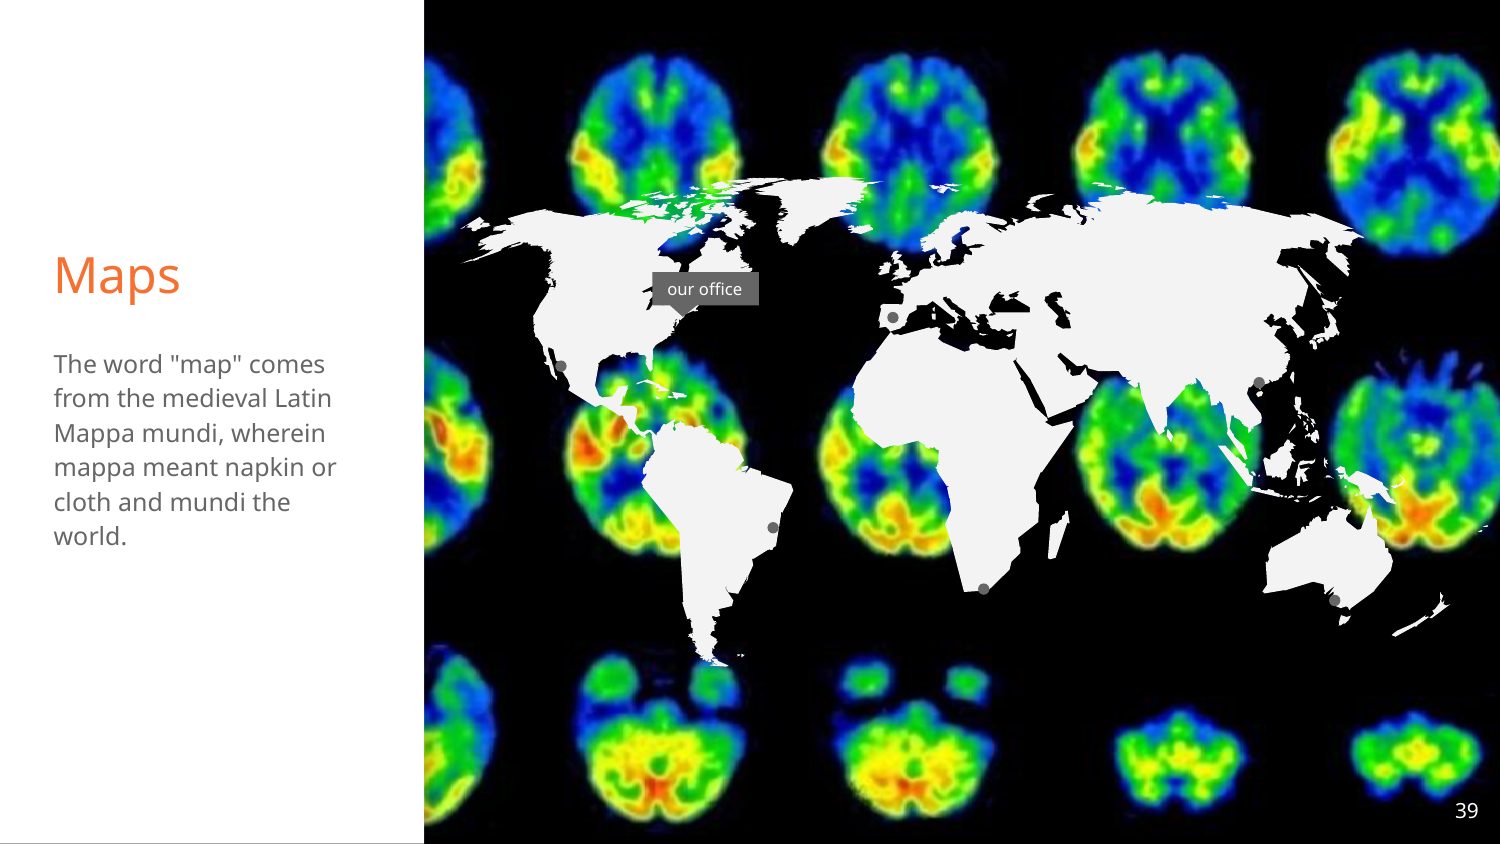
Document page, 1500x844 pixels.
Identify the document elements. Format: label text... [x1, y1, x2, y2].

text_box [978, 583, 990, 595]
picture [425, 378, 431, 398]
text_box [1335, 466, 1398, 505]
list The word "map" comes from the medieval Latin Mappa mundi, wherein mappa meant napkin or cloth and mundi the world. [38, 328, 375, 748]
text_box [460, 200, 794, 667]
text_box [929, 183, 963, 194]
picture [425, 0, 1500, 844]
text_box [688, 186, 700, 191]
text_box [1091, 182, 1114, 188]
text_box [699, 177, 885, 247]
text_box [641, 191, 678, 200]
text_box [887, 311, 899, 324]
text_box [555, 360, 567, 372]
text_box [767, 522, 779, 534]
text_box [850, 190, 1364, 592]
text_box our office [652, 272, 759, 317]
text_box [1253, 377, 1265, 389]
text_box [1329, 594, 1341, 607]
text_box [1338, 615, 1352, 626]
text_box [1390, 474, 1406, 489]
text_box [1262, 504, 1393, 610]
text_box [1115, 186, 1127, 190]
title Maps [38, 94, 375, 319]
slide_number 39 [1403, 779, 1494, 844]
text_box [1391, 592, 1451, 637]
text_box [682, 193, 697, 199]
